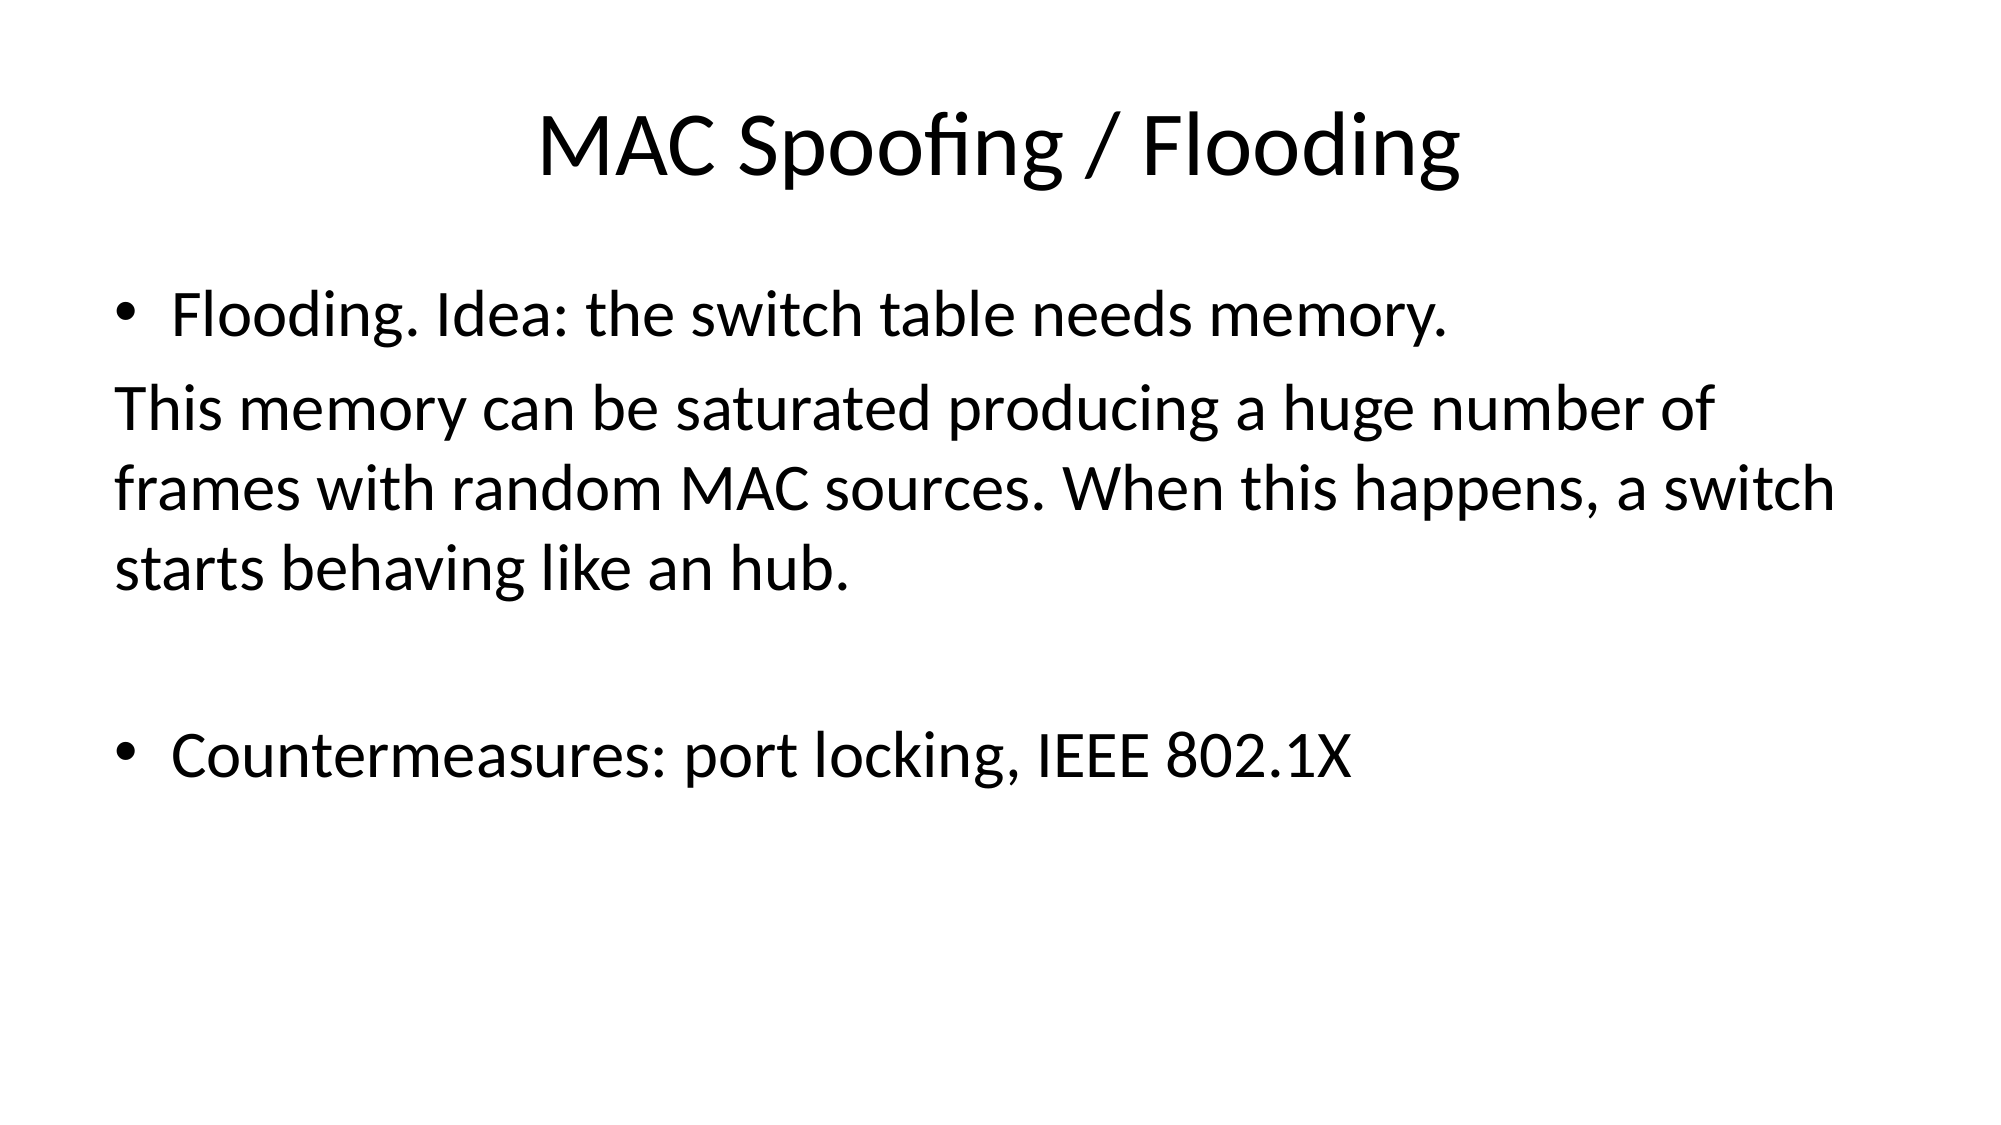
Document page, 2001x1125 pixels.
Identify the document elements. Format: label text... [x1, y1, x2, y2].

list Flooding. Idea: the switch table needs memory. This memory can be saturated producing a huge number of frames with random MAC sources. When this happens, a switch starts behaving like an hub. Countermeasures: port locking, IEEE 802.1X [99, 262, 1900, 1005]
title MAC Spoofing / Flooding [99, 45, 1900, 233]
